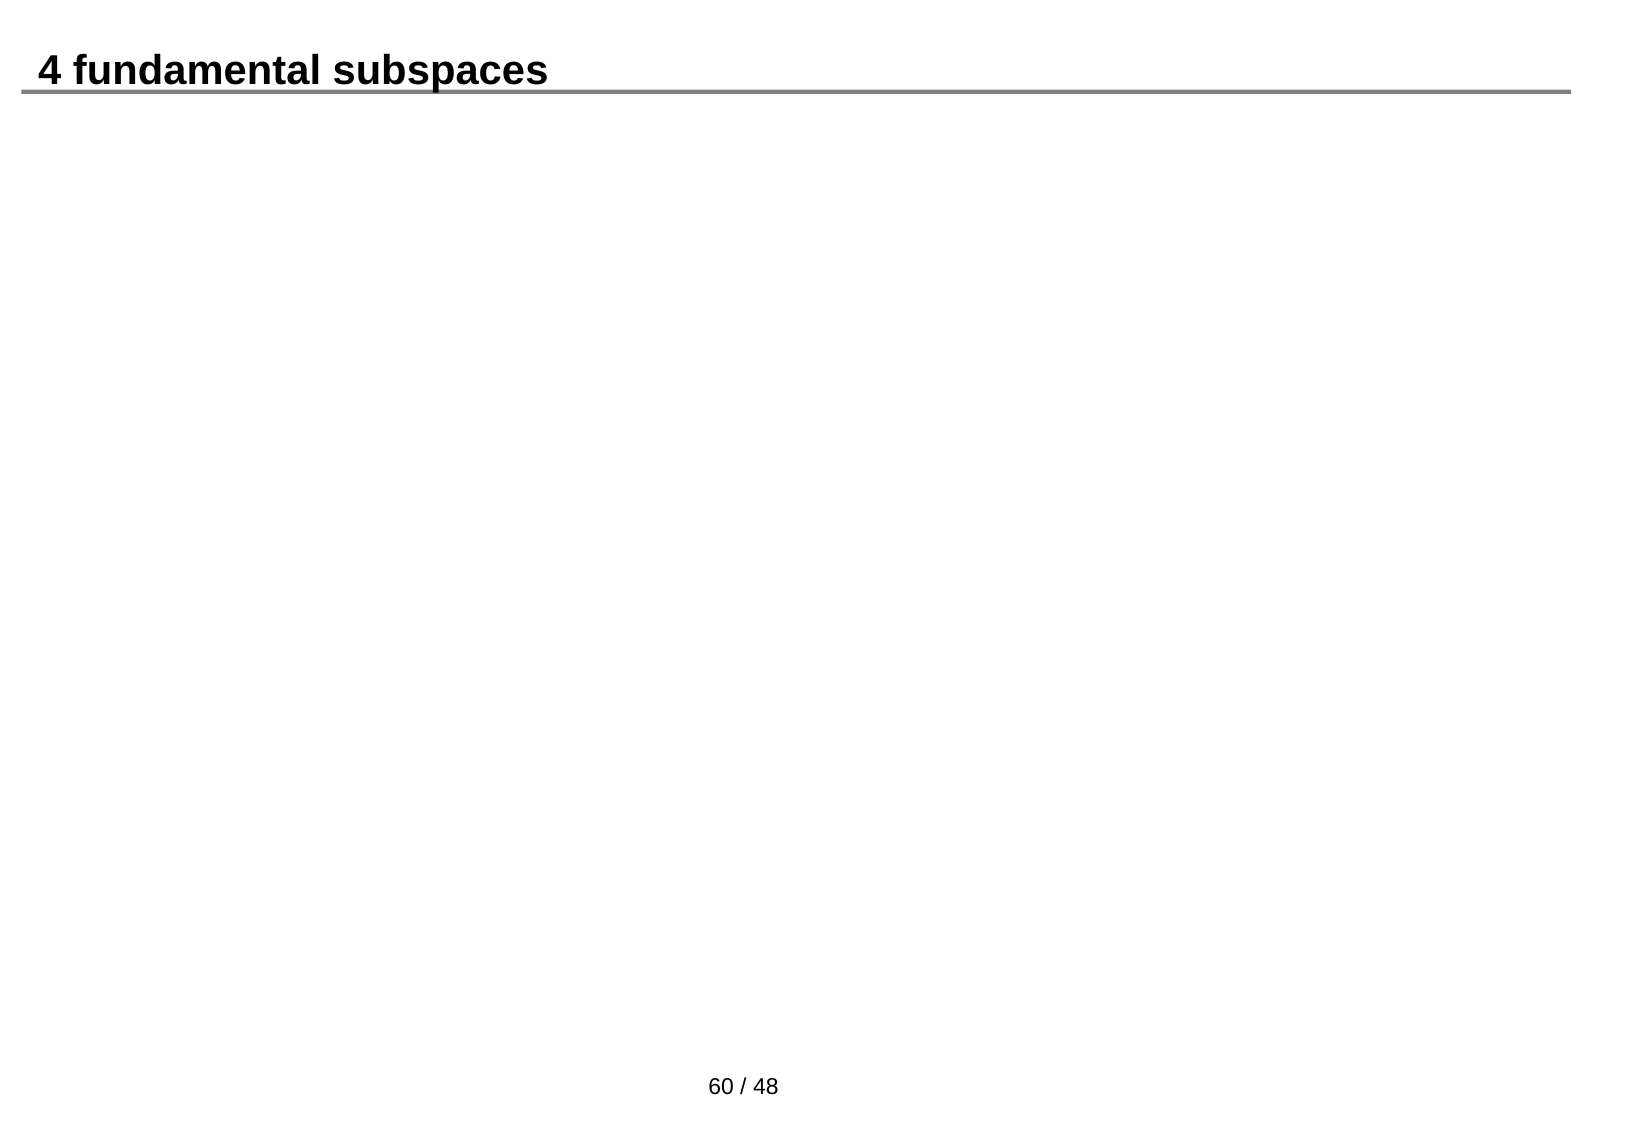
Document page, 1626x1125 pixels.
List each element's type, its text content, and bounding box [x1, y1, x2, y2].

title 4 fundamental subspaces [22, 21, 1179, 91]
